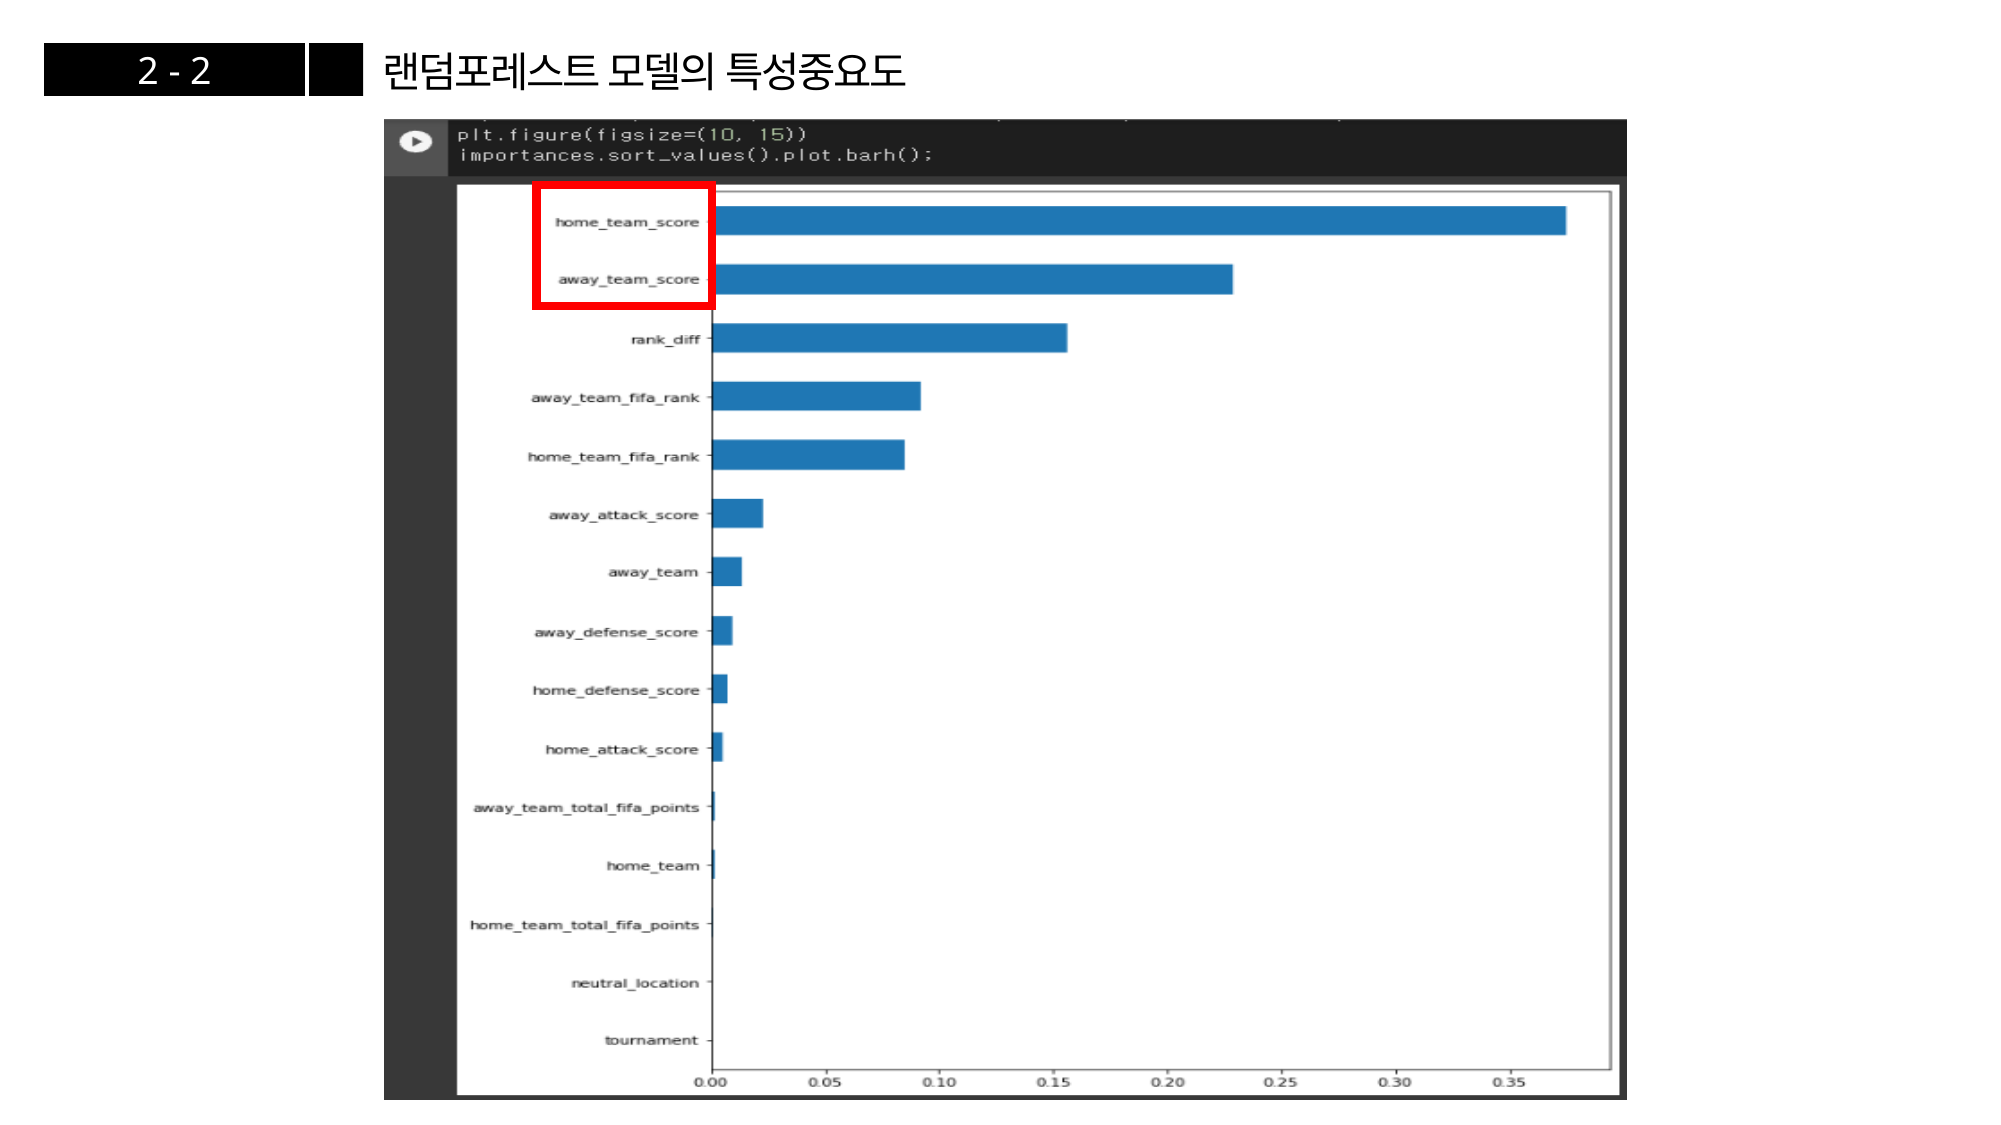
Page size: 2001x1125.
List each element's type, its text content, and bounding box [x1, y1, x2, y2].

text_box 랜덤포레스트 모델의 특성중요도 [367, 38, 1209, 104]
text_box [308, 42, 364, 97]
text_box 2 - 2 [43, 42, 306, 97]
picture [384, 119, 1627, 1100]
